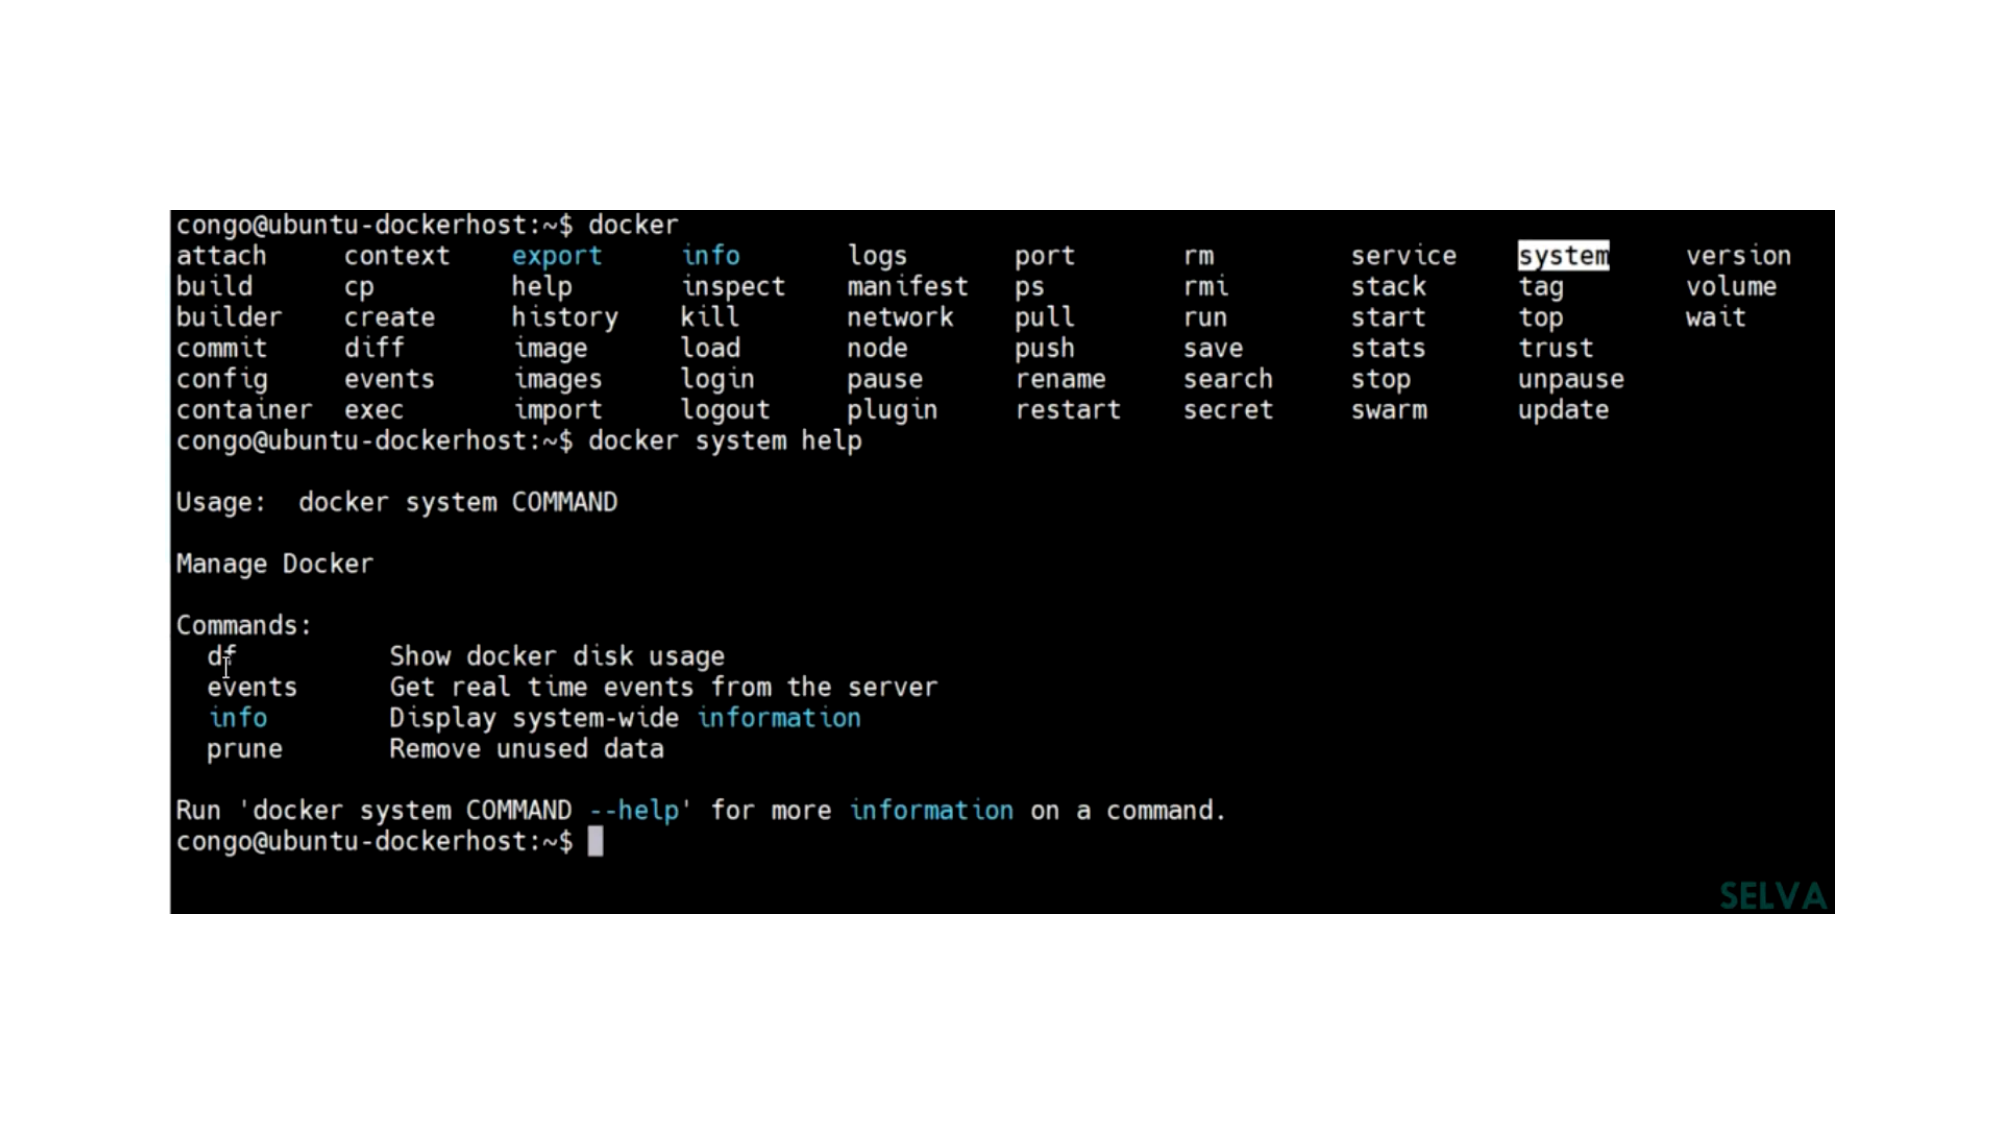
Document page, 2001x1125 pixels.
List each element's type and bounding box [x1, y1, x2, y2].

picture [165, 210, 1835, 915]
